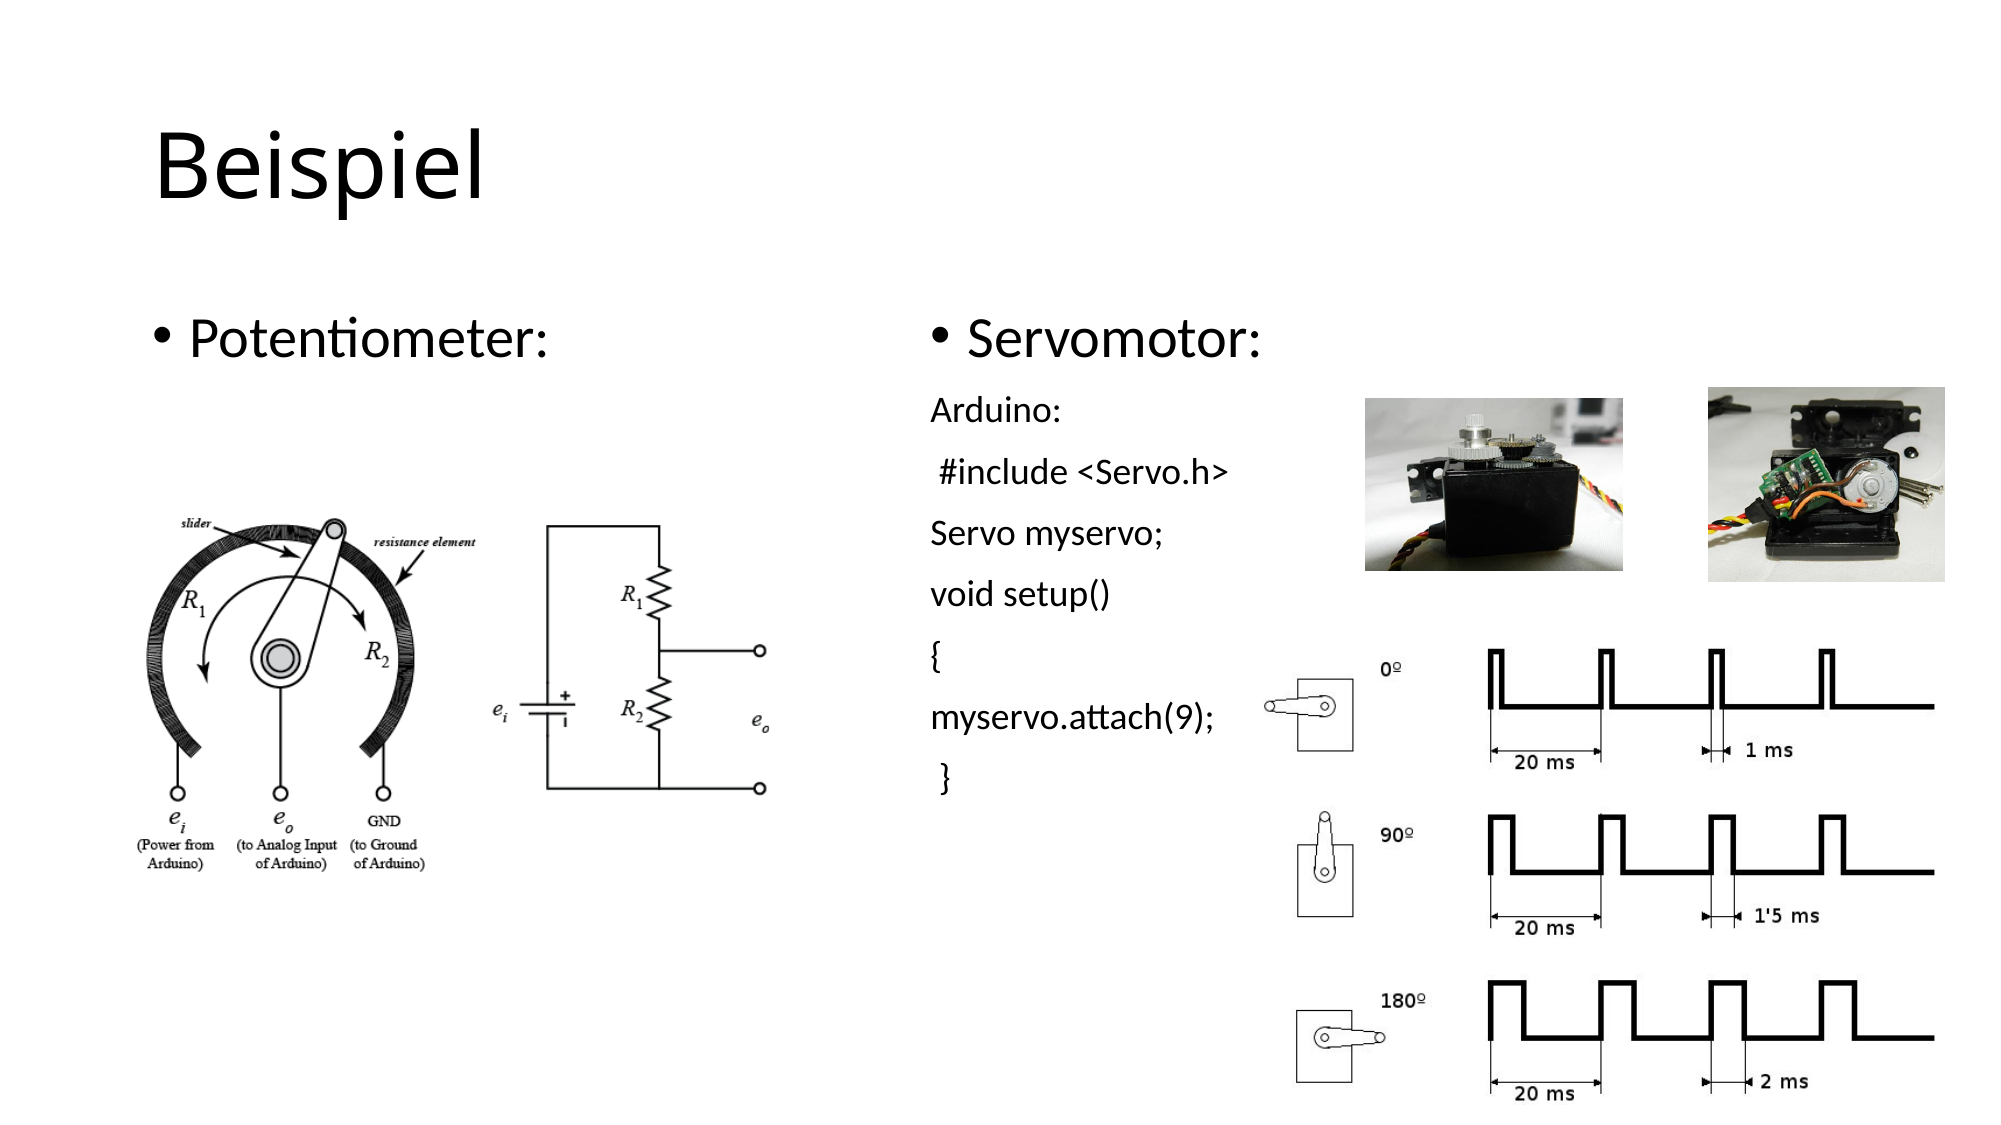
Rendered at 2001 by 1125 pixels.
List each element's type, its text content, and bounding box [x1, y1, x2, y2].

picture [1364, 398, 1623, 571]
text_box Servomotor: Arduino: #include <Servo.h> Servo myservo; void setup() { myservo.attach(9); } [915, 299, 1610, 1014]
picture [1262, 640, 1940, 1105]
title Beispiel [137, 59, 1863, 278]
picture [1708, 387, 1945, 582]
picture [137, 517, 770, 873]
list Potentiometer: [137, 299, 832, 1014]
